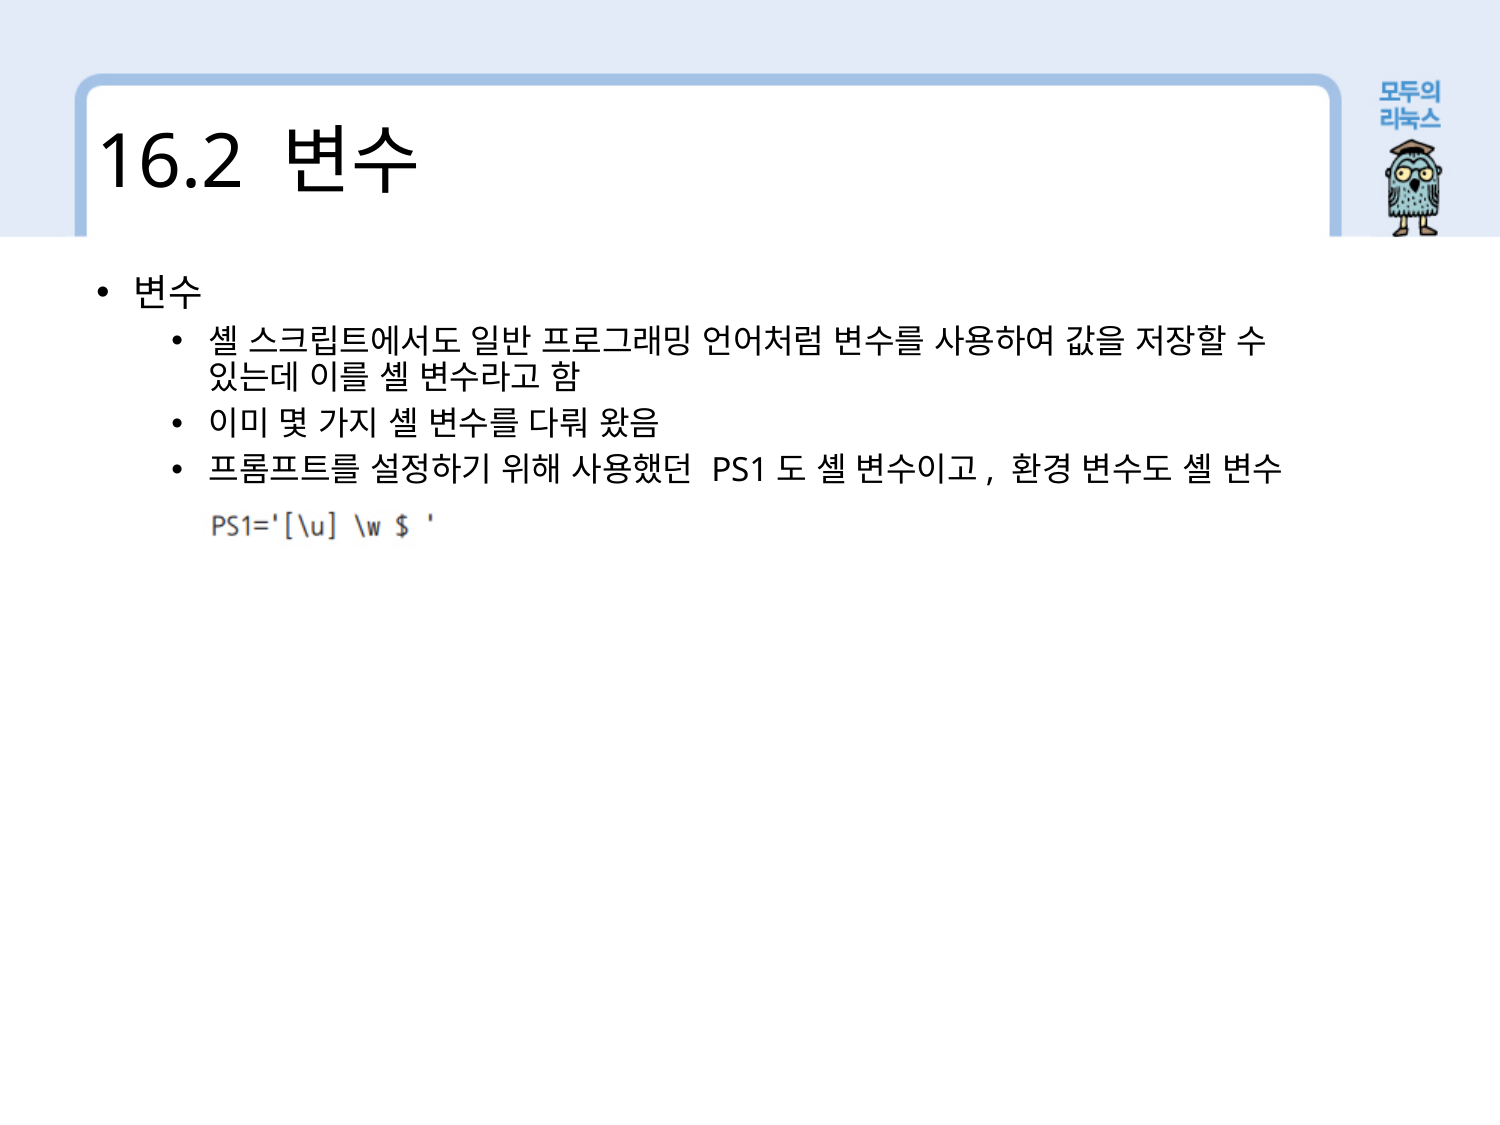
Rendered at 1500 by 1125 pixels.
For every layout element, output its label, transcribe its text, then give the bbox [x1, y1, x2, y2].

text_box 16.2 변수 [81, 115, 1335, 221]
picture [0, 0, 1500, 1125]
text_box 변수 셸 스크립트에서도 일반 프로그래밍 언어처럼 변수를 사용하여 값을 저장할 수 있는데 이를 셸 변수라고 함 이미 몇 가지 셸 변수를 다뤄 왔음 프롬프트를 설정하기 위해 사용했던 PS1도 셸 변수이고, 환경 변수도 셸 변수 [81, 266, 1371, 1024]
